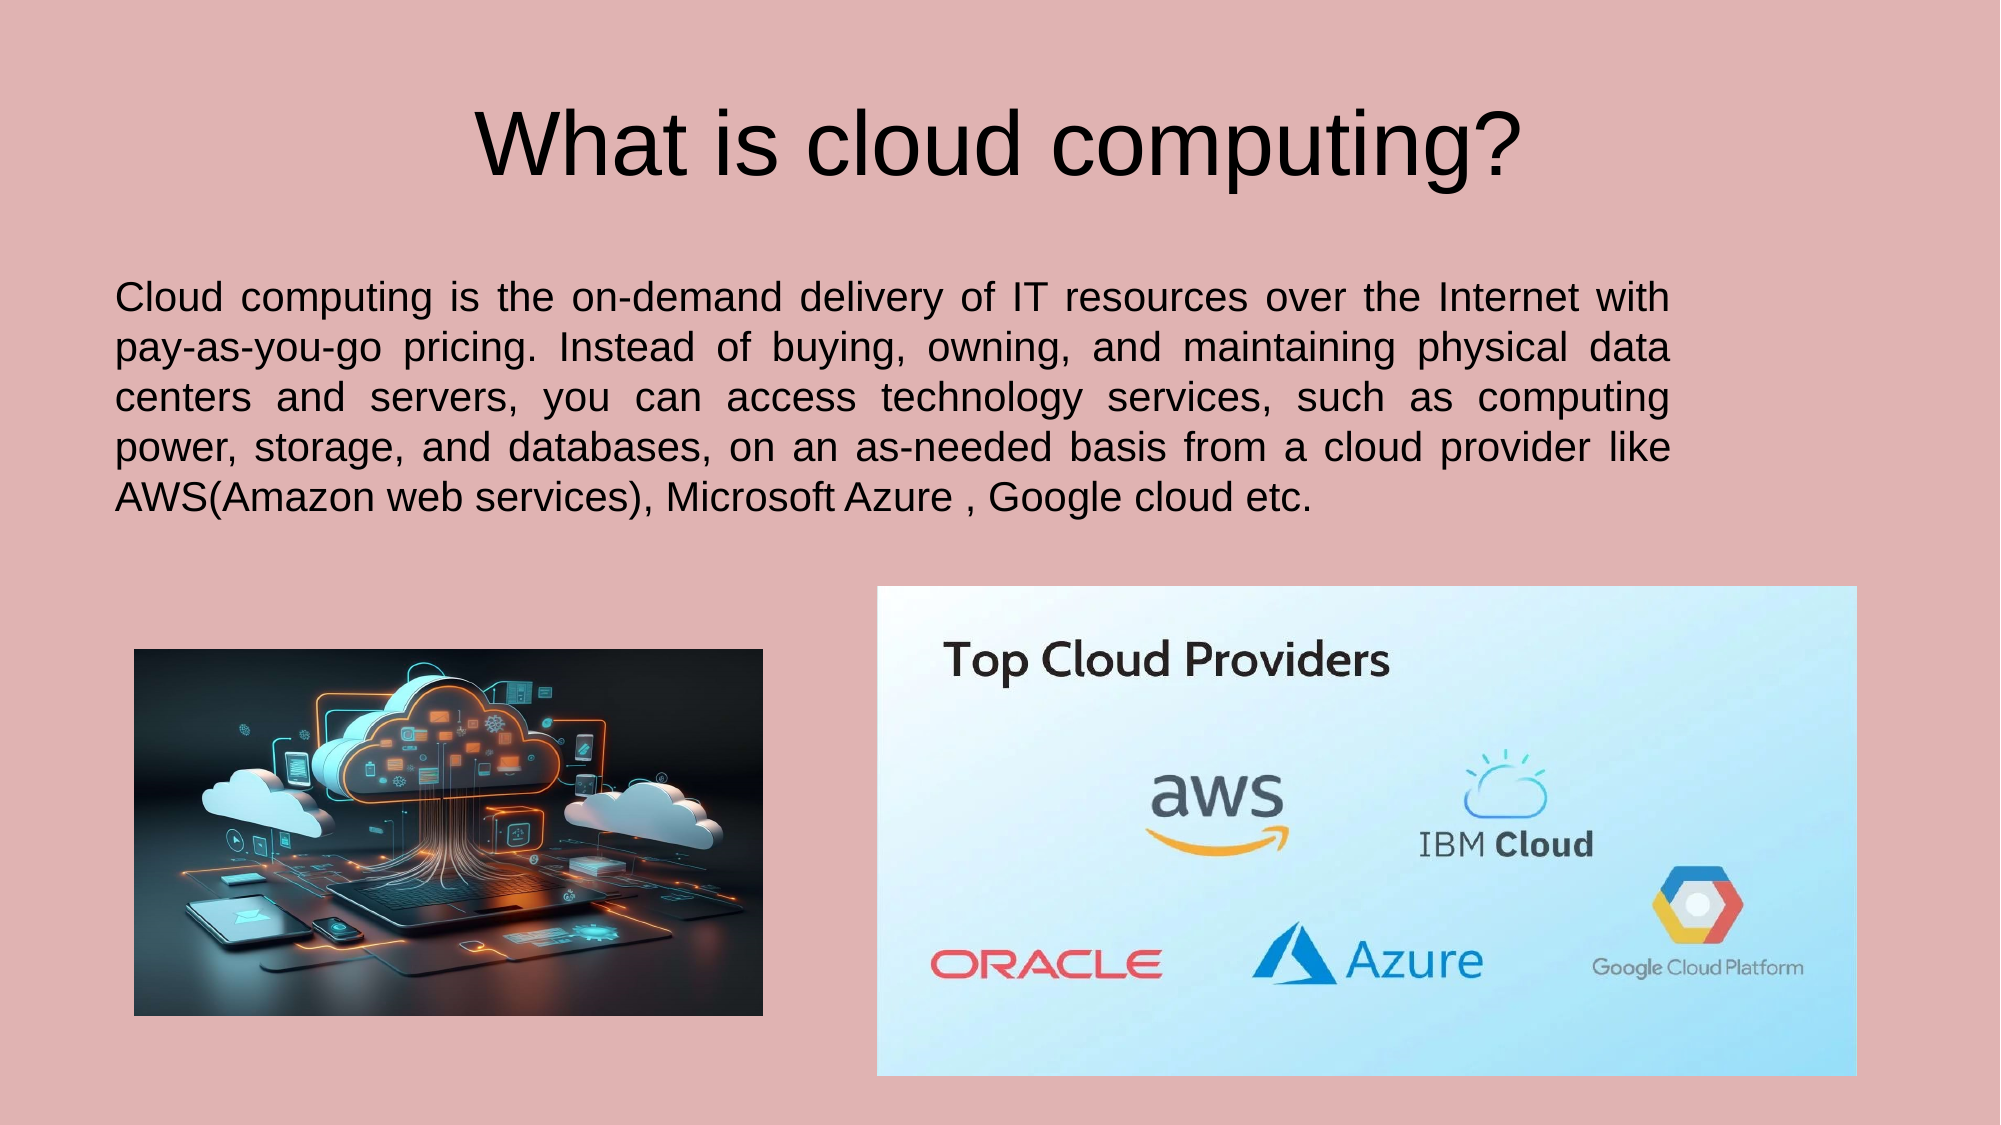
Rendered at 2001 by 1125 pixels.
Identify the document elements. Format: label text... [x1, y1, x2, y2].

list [877, 586, 1857, 1076]
picture [134, 649, 763, 1016]
list Cloud computing is the on-demand delivery of IT resources over the Internet with pay-as-you-go pricing. Instead of buying, owning, and maintaining physical data centers and servers, you can access technology services, such as computing power, storage, and databases, on an as-needed basis from a cloud provider like AWS(Amazon web services), Microsoft Azure , Google cloud etc. [99, 262, 1687, 620]
text_box [113, 585, 878, 1049]
title What is cloud computing? [99, 44, 1901, 233]
